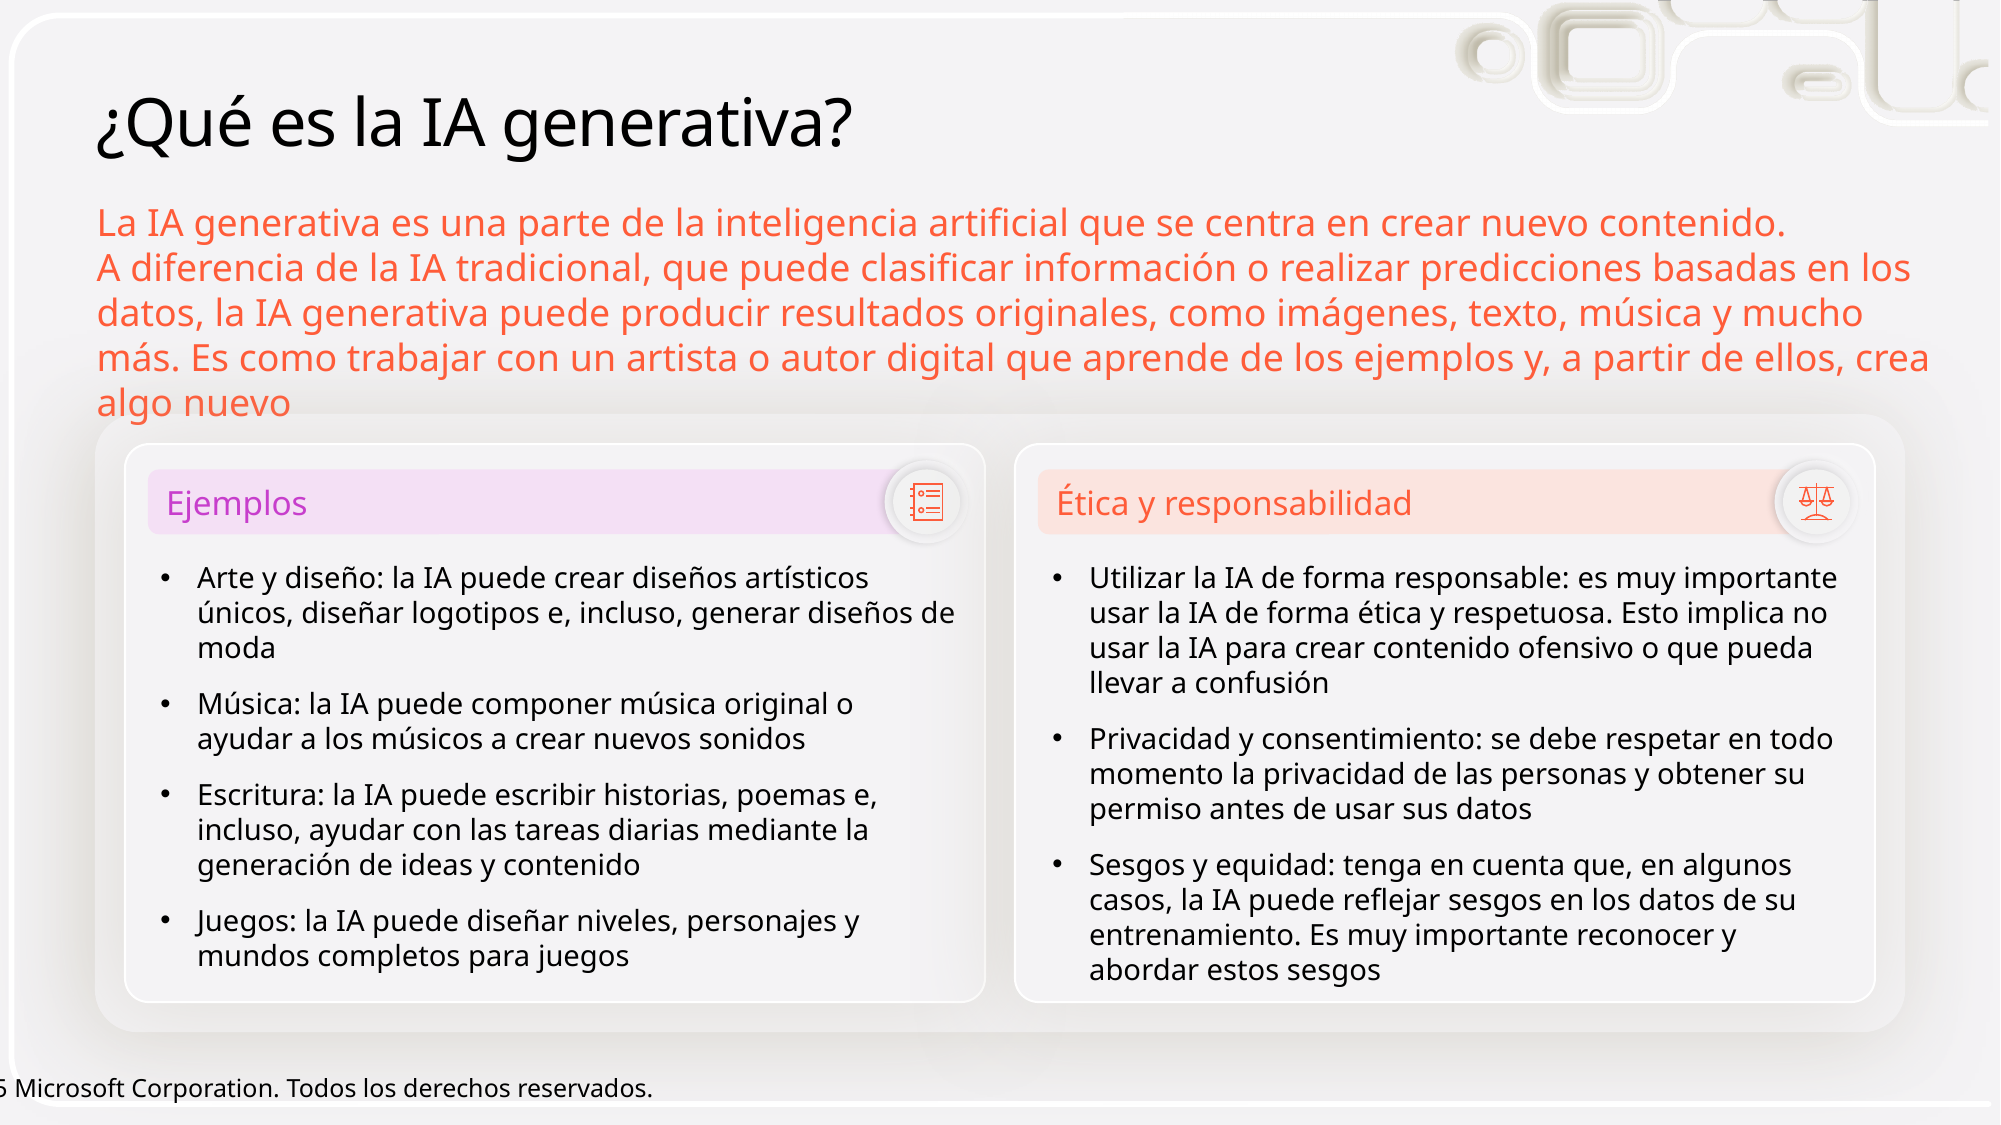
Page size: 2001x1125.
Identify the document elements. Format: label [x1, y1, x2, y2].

text_box [0, 1072, 11, 1103]
text_box [11, 0, 1989, 1105]
text_box [884, 459, 969, 544]
text_box [1774, 459, 1859, 544]
